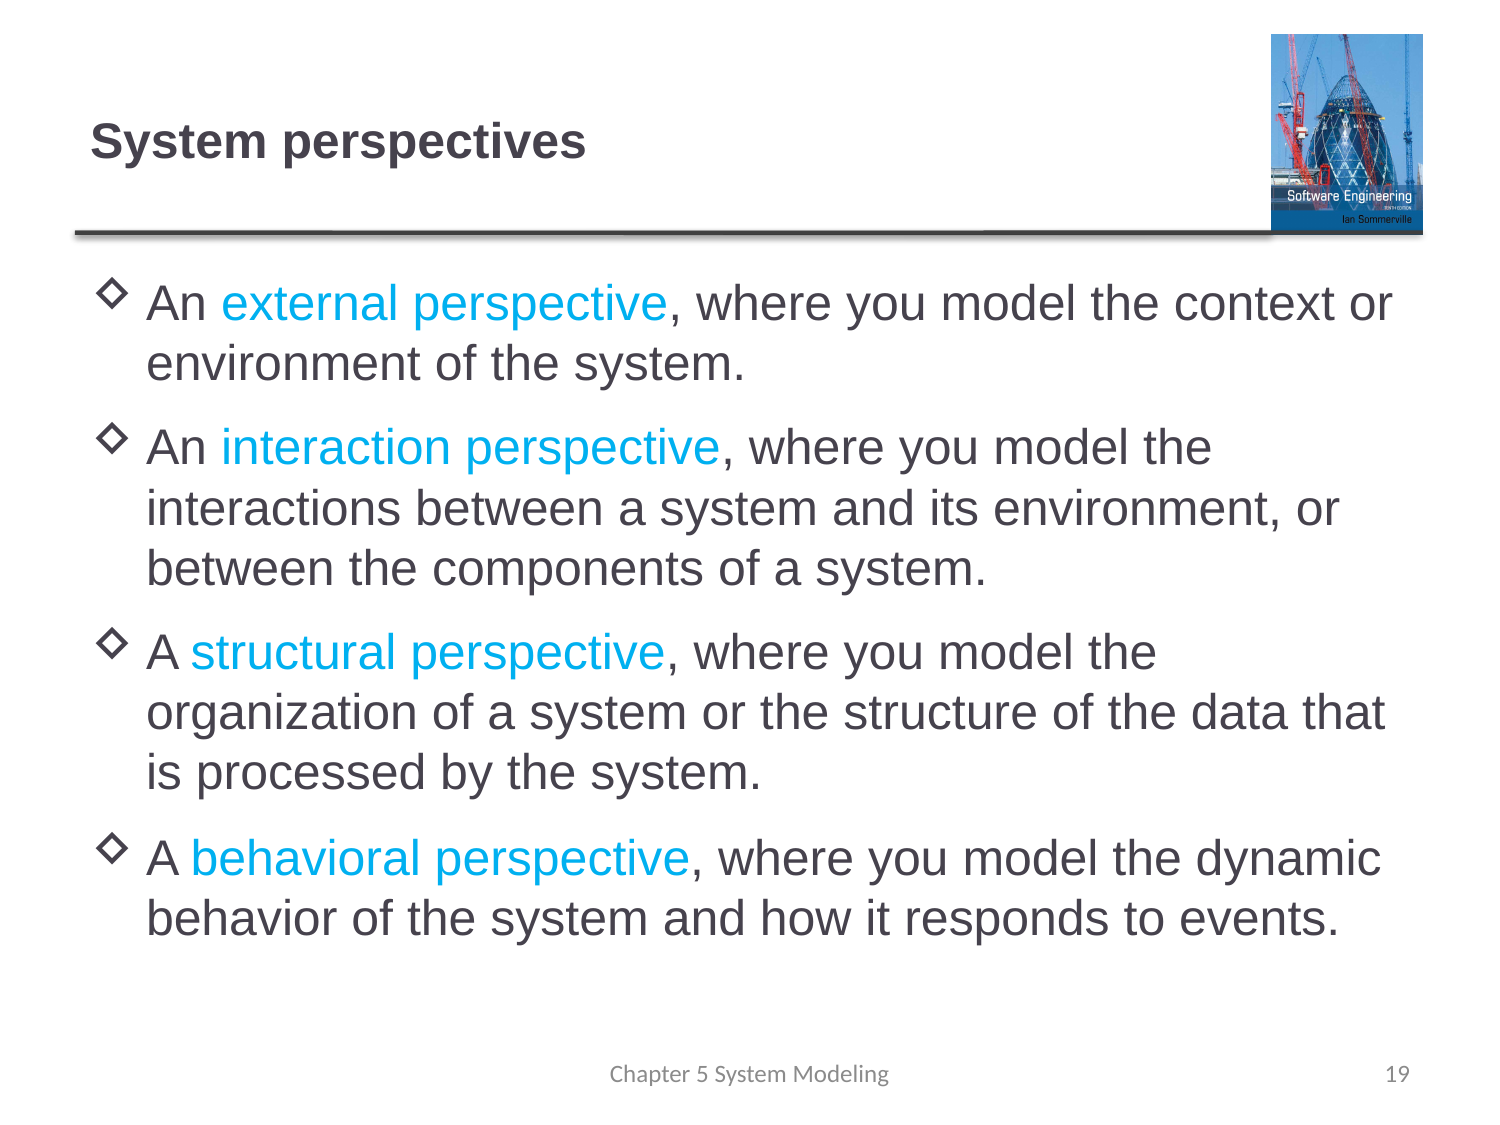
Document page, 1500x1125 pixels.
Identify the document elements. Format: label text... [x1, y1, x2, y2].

title System perspectives [74, 44, 1272, 233]
picture [1271, 34, 1423, 230]
footer Chapter 5 System Modeling [512, 1042, 988, 1103]
list An external perspective, where you model the context or environment of the system. An interaction perspective, where you model the interactions between a system and its environment, or between the components of a system. A structural perspective, where you model the organization of a system or the structure of the data that is processed by the system. A behavioral perspective, where you model the dynamic behavior of the system and how it responds to events. [75, 262, 1425, 1005]
slide_number 19 [1074, 1042, 1425, 1103]
